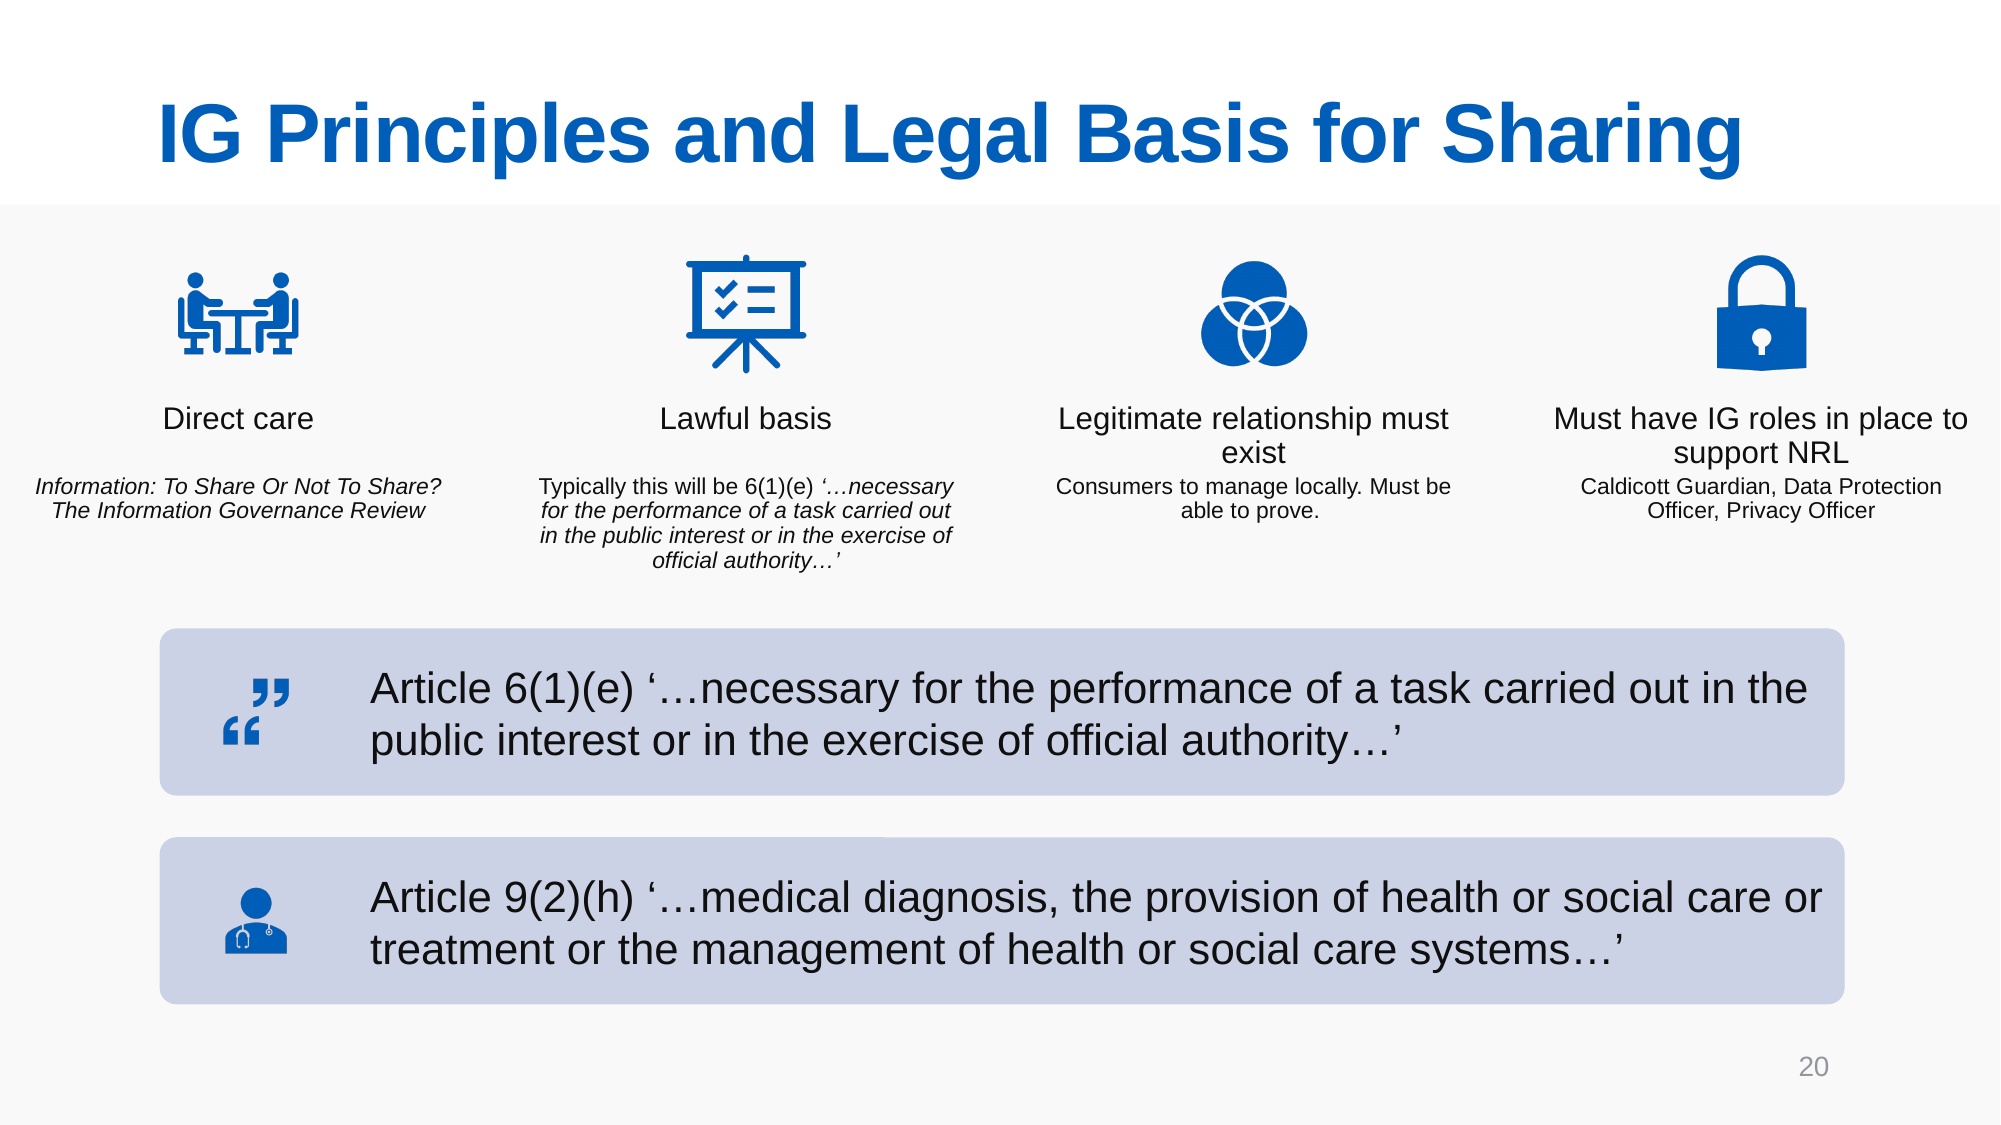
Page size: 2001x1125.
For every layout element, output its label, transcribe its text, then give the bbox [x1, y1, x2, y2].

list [19, 218, 1981, 589]
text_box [159, 537, 1845, 1096]
title IG Principles and Legal Basis for Sharing [157, 78, 1827, 195]
